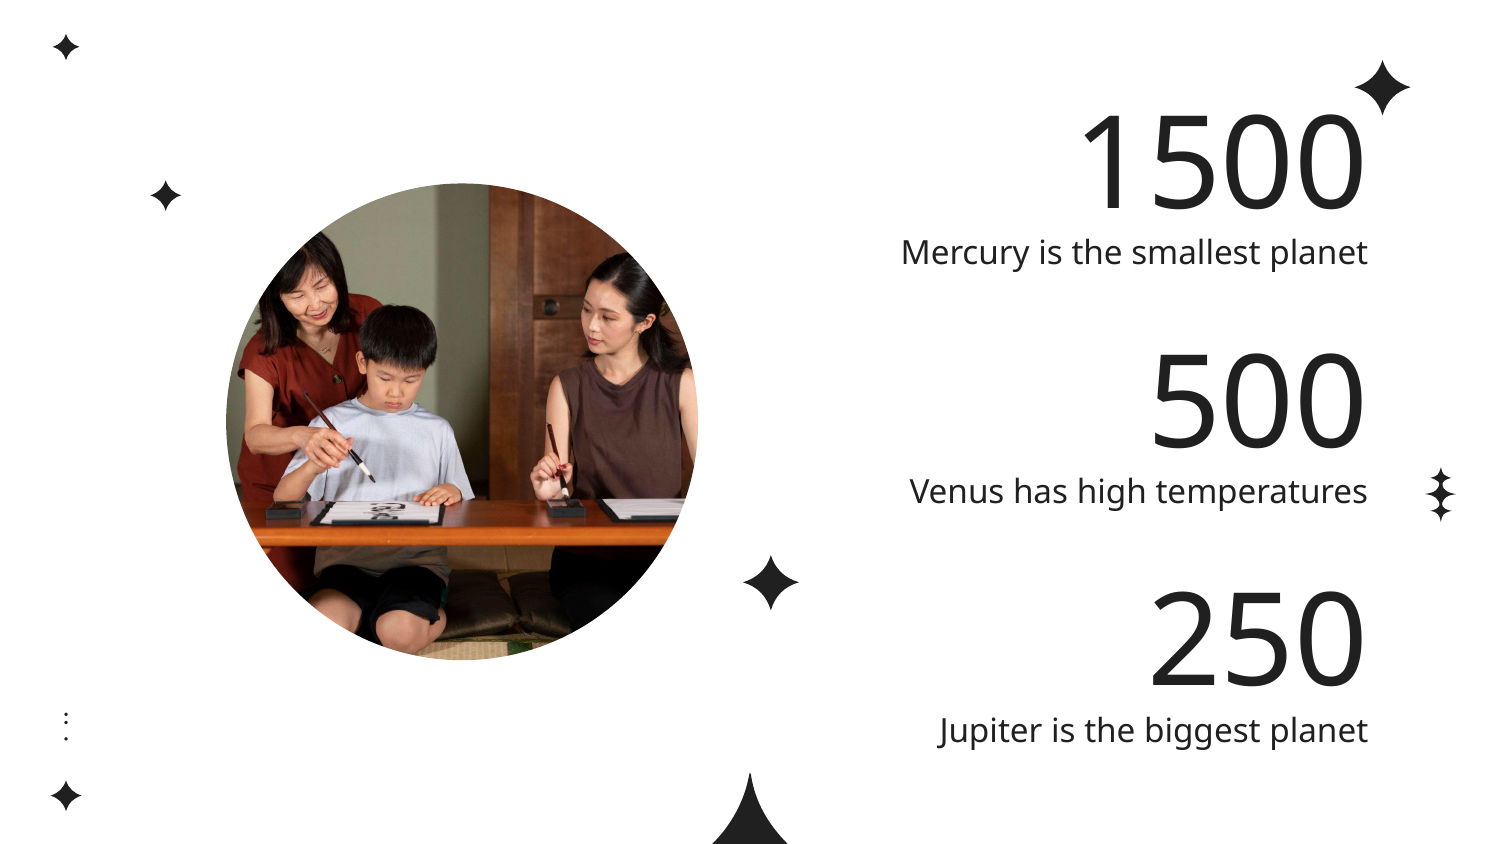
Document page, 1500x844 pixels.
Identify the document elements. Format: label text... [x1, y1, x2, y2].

subtitle Jupiter is the biggest planet [714, 702, 1385, 756]
picture [225, 183, 699, 661]
title 500 [714, 327, 1385, 463]
subtitle Mercury is the smallest planet [714, 224, 1385, 278]
title 250 [714, 566, 1385, 702]
text_box [150, 180, 182, 211]
title 1500 [714, 88, 1385, 224]
subtitle Venus has high temperatures [714, 463, 1385, 517]
text_box [742, 555, 800, 611]
